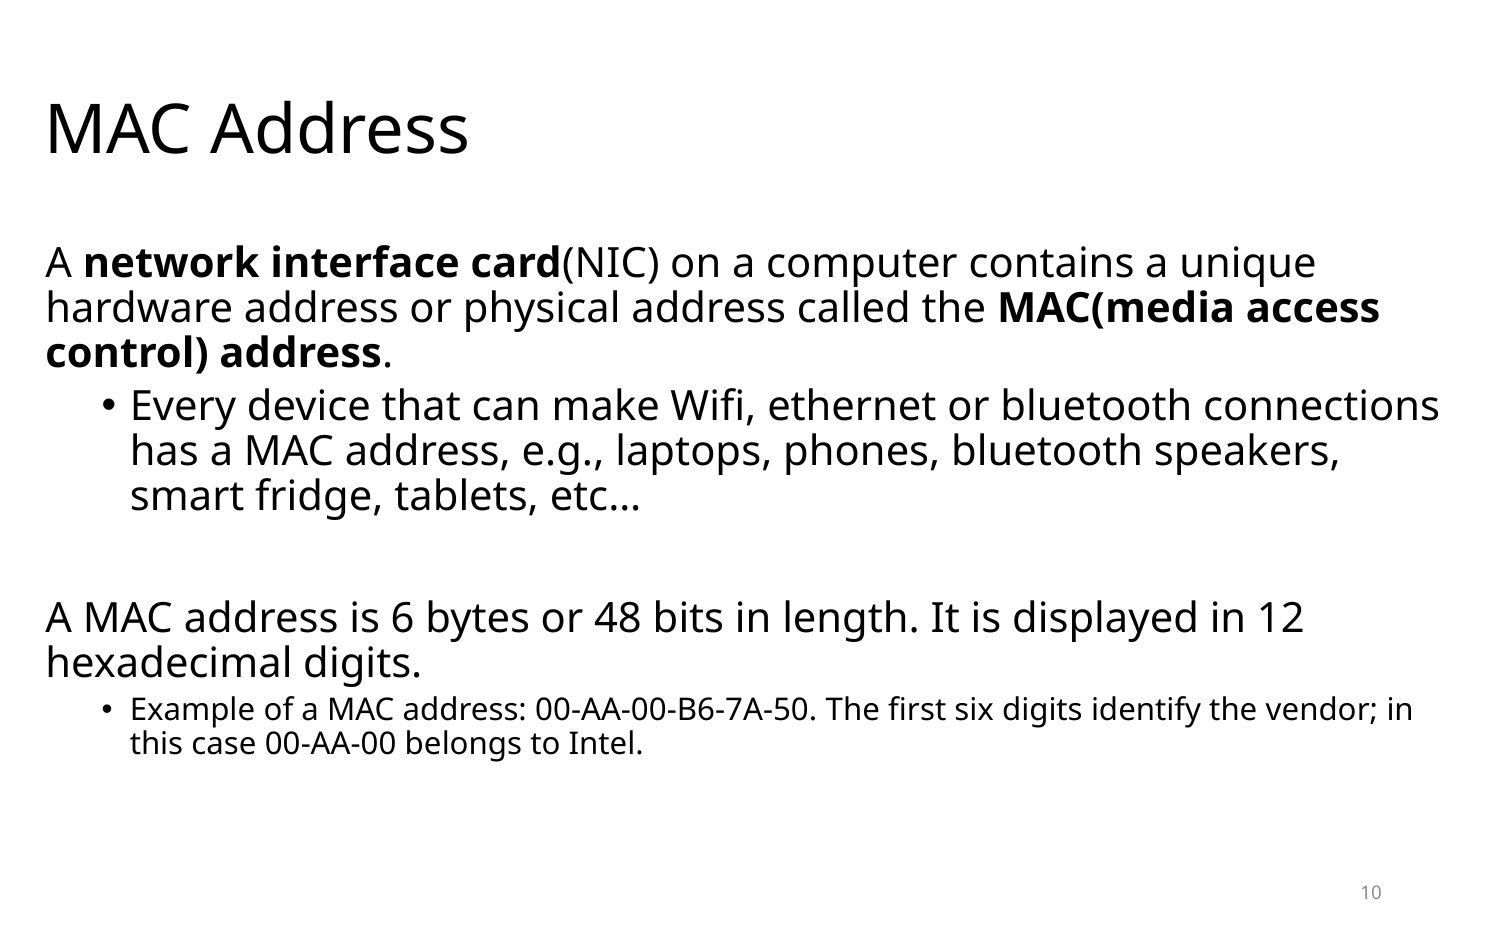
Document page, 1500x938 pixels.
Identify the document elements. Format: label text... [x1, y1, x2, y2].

title MAC Address [44, 53, 1338, 168]
list A network interface card(NIC) on a computer contains a unique hardware address or physical address called the MAC(media access control) address. Every device that can make Wifi, ethernet or bluetooth connections has a MAC address, e.g., laptops, phones, bluetooth speakers, smart fridge, tablets, etc… A MAC address is 6 bytes or 48 bits in length. It is displayed in 12 hexadecimal digits. Example of a MAC address: 00-AA-00-B6-7A-50. The first six digits identify the vendor; in this case 00-AA-00 belongs to Intel. [30, 168, 1477, 845]
slide_number 10 [1059, 868, 1397, 919]
